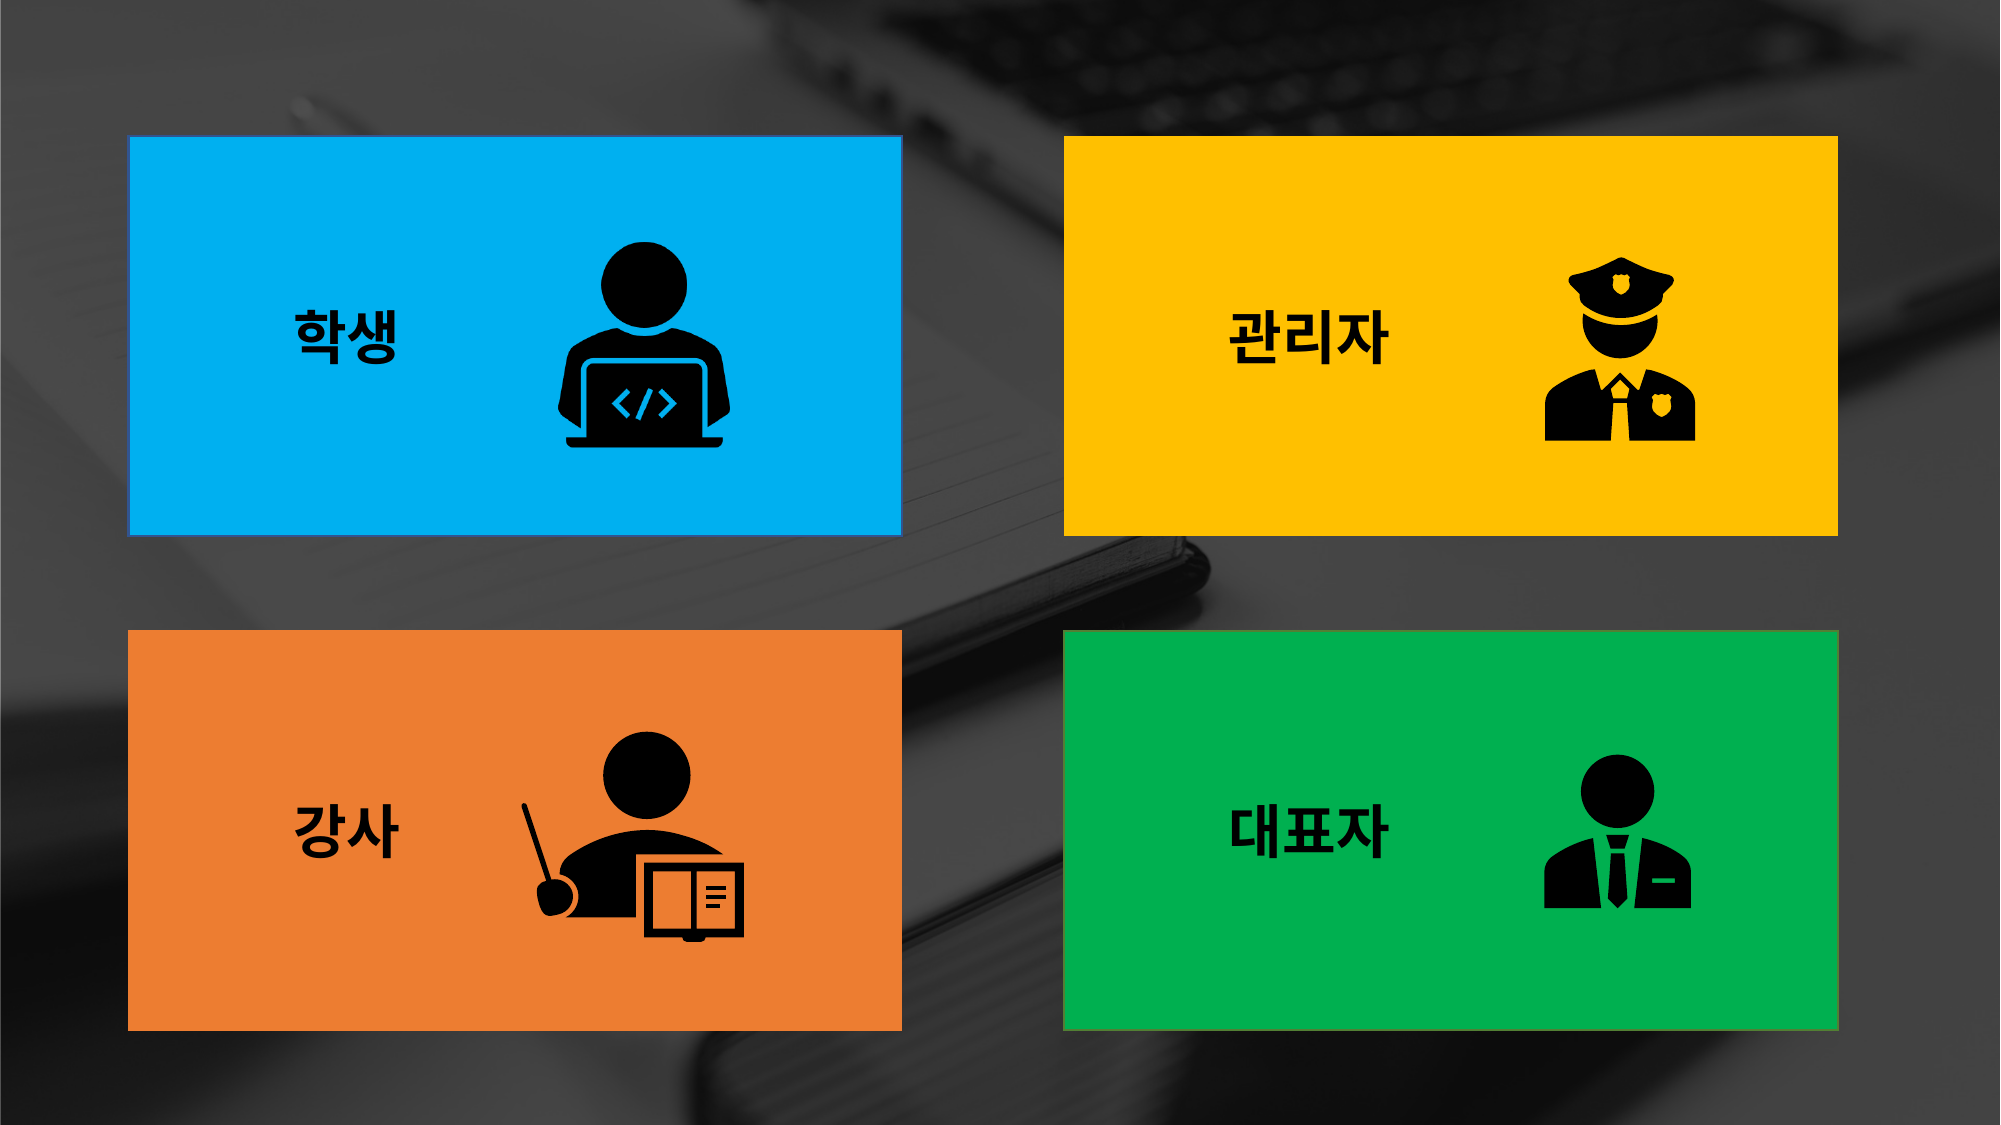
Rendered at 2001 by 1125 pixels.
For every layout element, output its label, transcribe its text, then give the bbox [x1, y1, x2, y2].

picture [602, 243, 686, 327]
picture [559, 330, 729, 426]
picture [567, 365, 722, 446]
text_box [1507, 720, 1728, 941]
text_box [0, 0, 2000, 1125]
text_box 학생 [127, 135, 903, 537]
text_box [1568, 257, 1674, 318]
text_box [1582, 313, 1658, 359]
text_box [515, 693, 778, 956]
text_box 강사 [128, 630, 902, 1031]
text_box 대표자 [1063, 630, 1839, 1031]
text_box 관리자 [1064, 136, 1838, 536]
text_box [1545, 369, 1696, 441]
